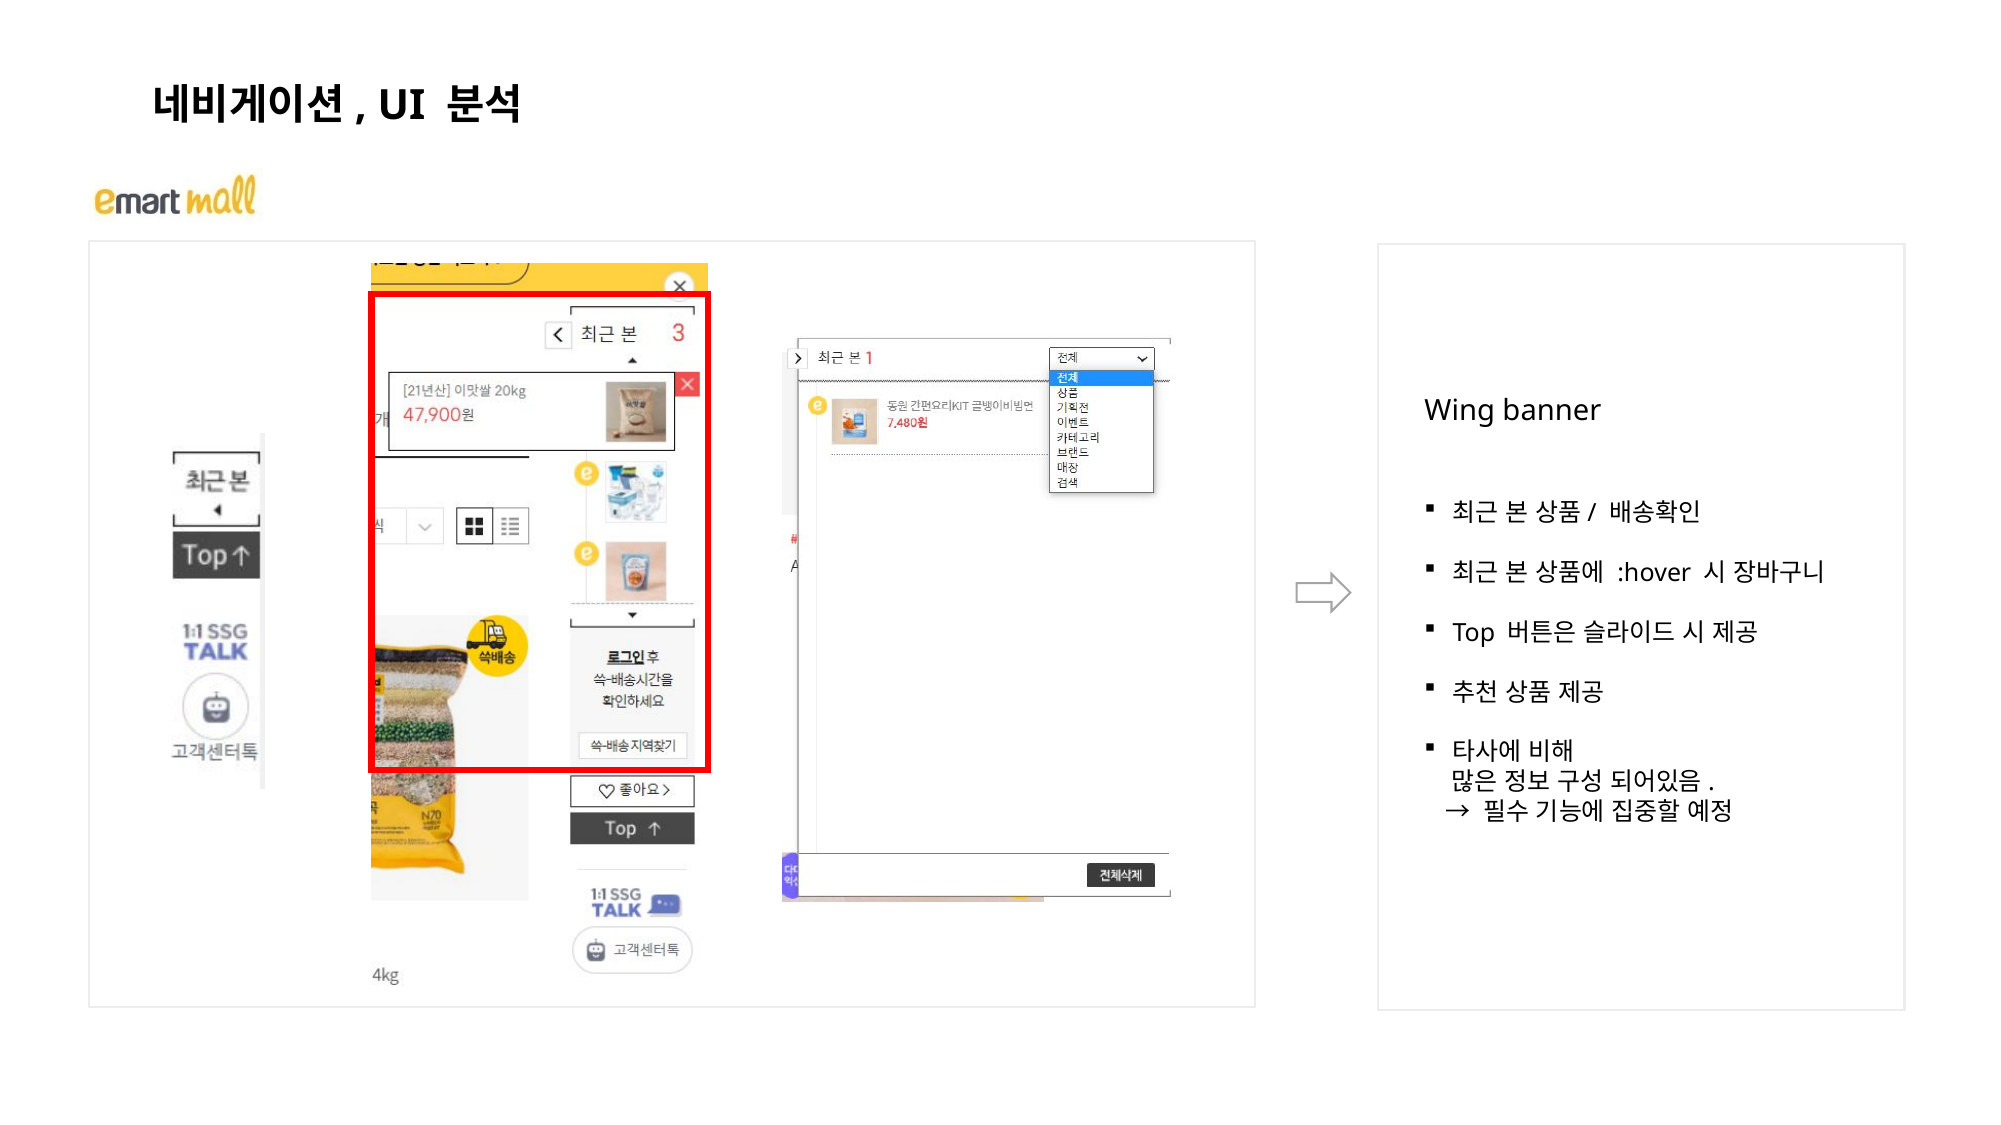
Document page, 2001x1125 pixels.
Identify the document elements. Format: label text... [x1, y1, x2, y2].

picture [159, 433, 265, 789]
title 네비게이션, UI 분석 [137, 61, 600, 151]
text_box [88, 240, 1256, 1008]
picture [89, 168, 263, 223]
text_box [1295, 571, 1352, 614]
text_box [1377, 243, 1906, 1011]
picture [371, 263, 708, 987]
picture [782, 334, 1181, 902]
